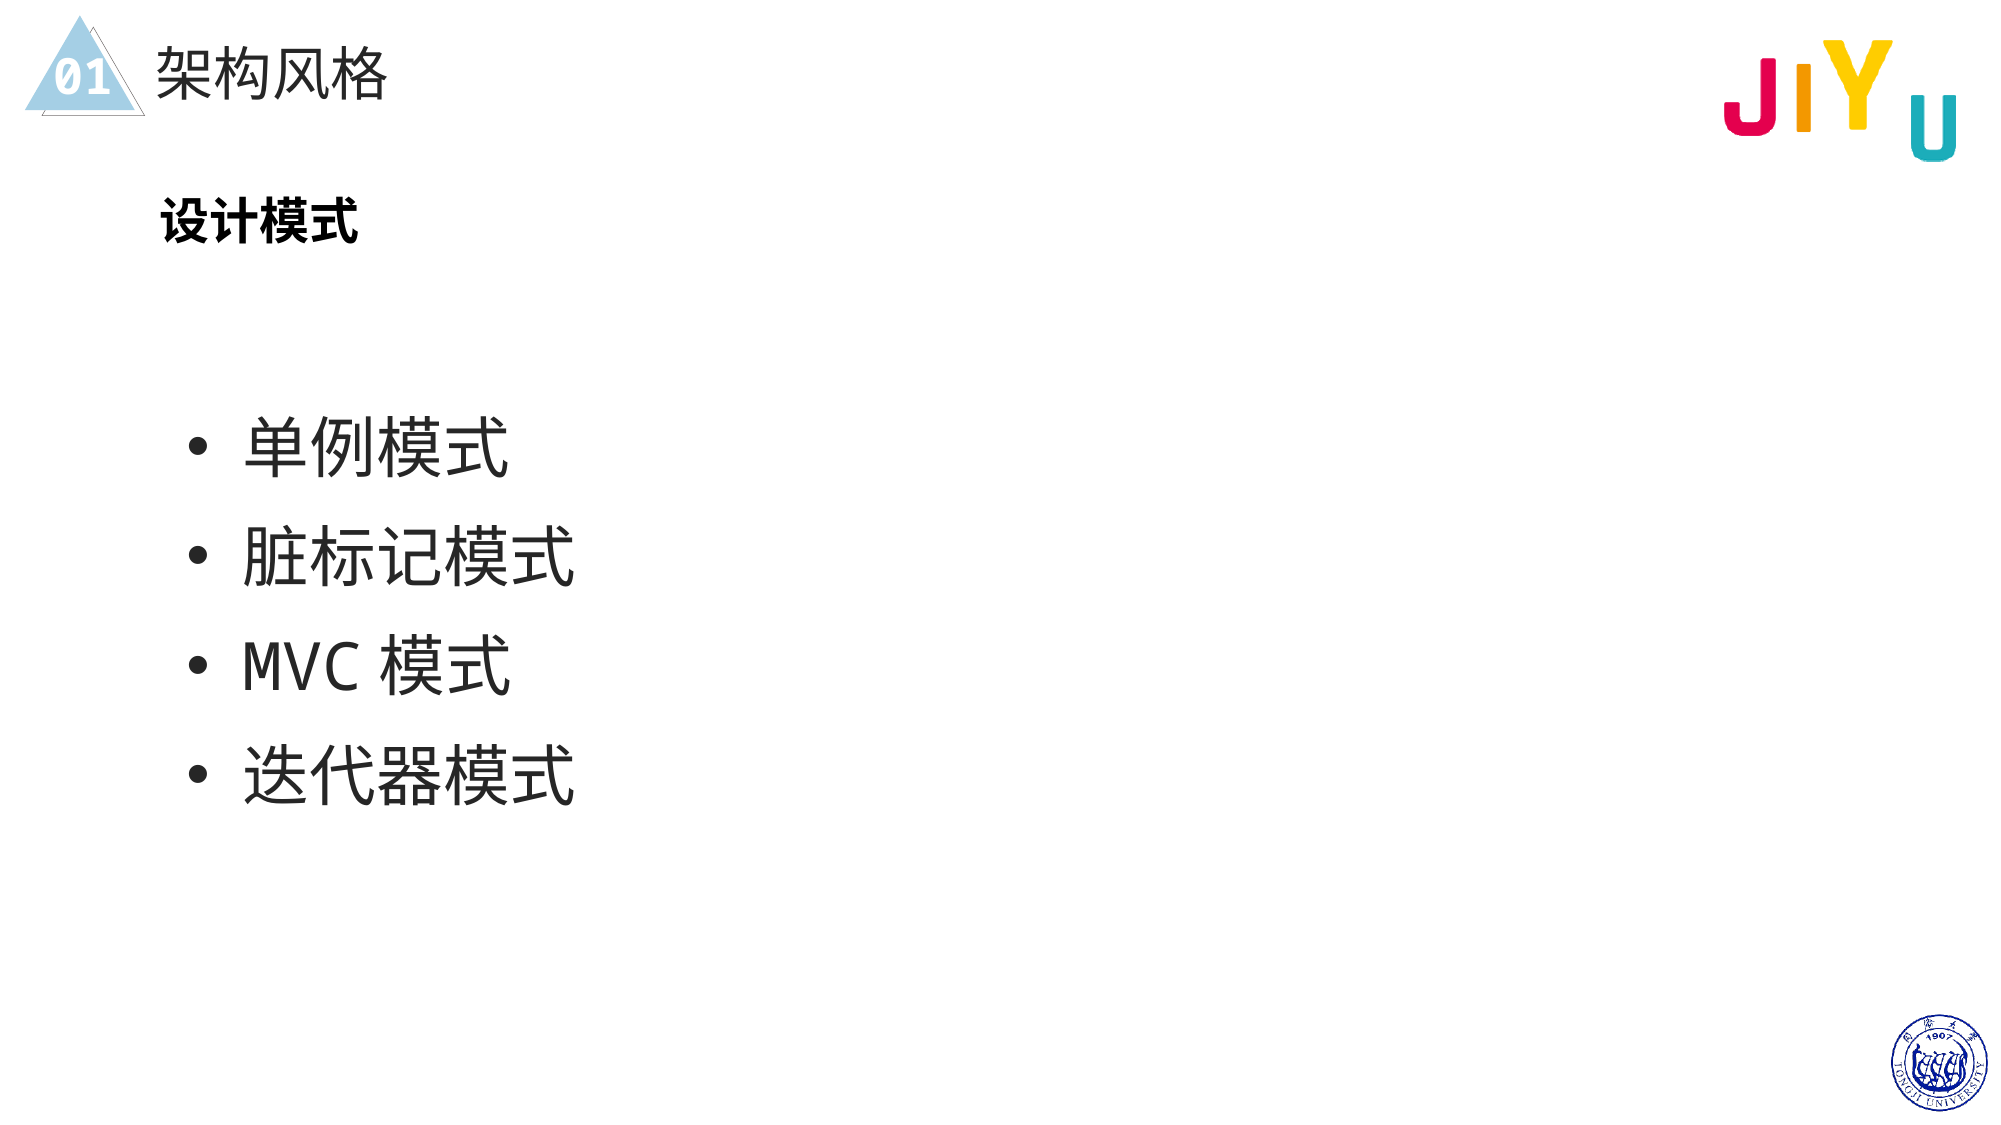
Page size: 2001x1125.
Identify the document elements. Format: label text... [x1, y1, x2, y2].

text_box 设计模式 [144, 182, 855, 257]
text_box 架构风格 [155, 34, 821, 111]
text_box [24, 15, 145, 116]
text_box 单例模式 脏标记模式 MVC模式 迭代器模式 [186, 389, 1523, 923]
picture [1890, 1013, 1988, 1112]
picture [1721, 34, 1968, 164]
